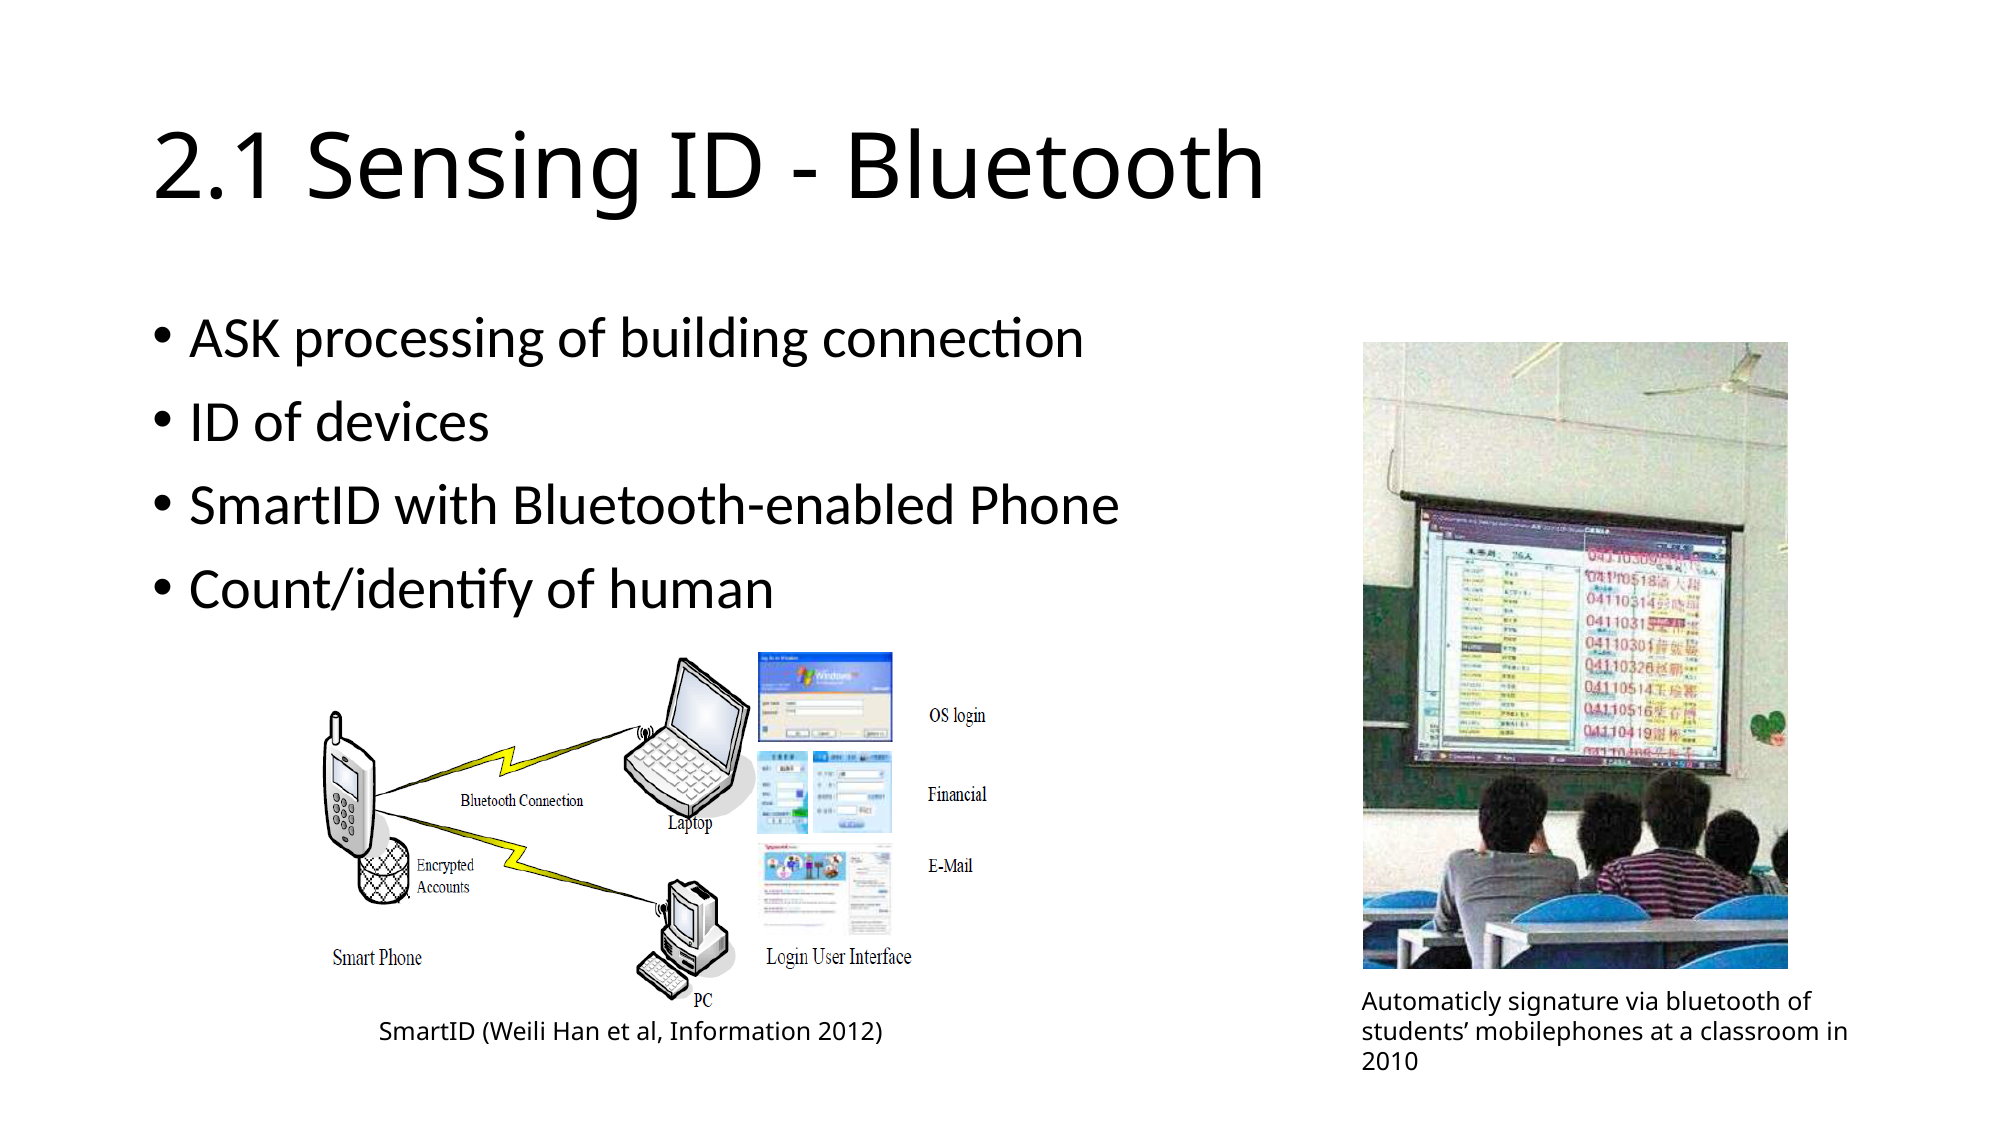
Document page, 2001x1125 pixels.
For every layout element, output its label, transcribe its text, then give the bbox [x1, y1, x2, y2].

picture [1363, 342, 1788, 969]
title 2.1 Sensing ID - Bluetooth [137, 59, 1863, 278]
text_box SmartID (Weili Han et al, Information 2012) [364, 1013, 898, 1054]
text_box Automaticly signature via bluetooth of students’ mobilephones at a classroom in 2010 [1346, 978, 1896, 1083]
picture [1771, 965, 1788, 969]
picture [1769, 953, 1788, 962]
picture [289, 640, 1000, 1013]
list ASK processing of building connection ID of devices SmartID with Bluetooth-enabled Phone Count/identify of human [137, 299, 1863, 1014]
